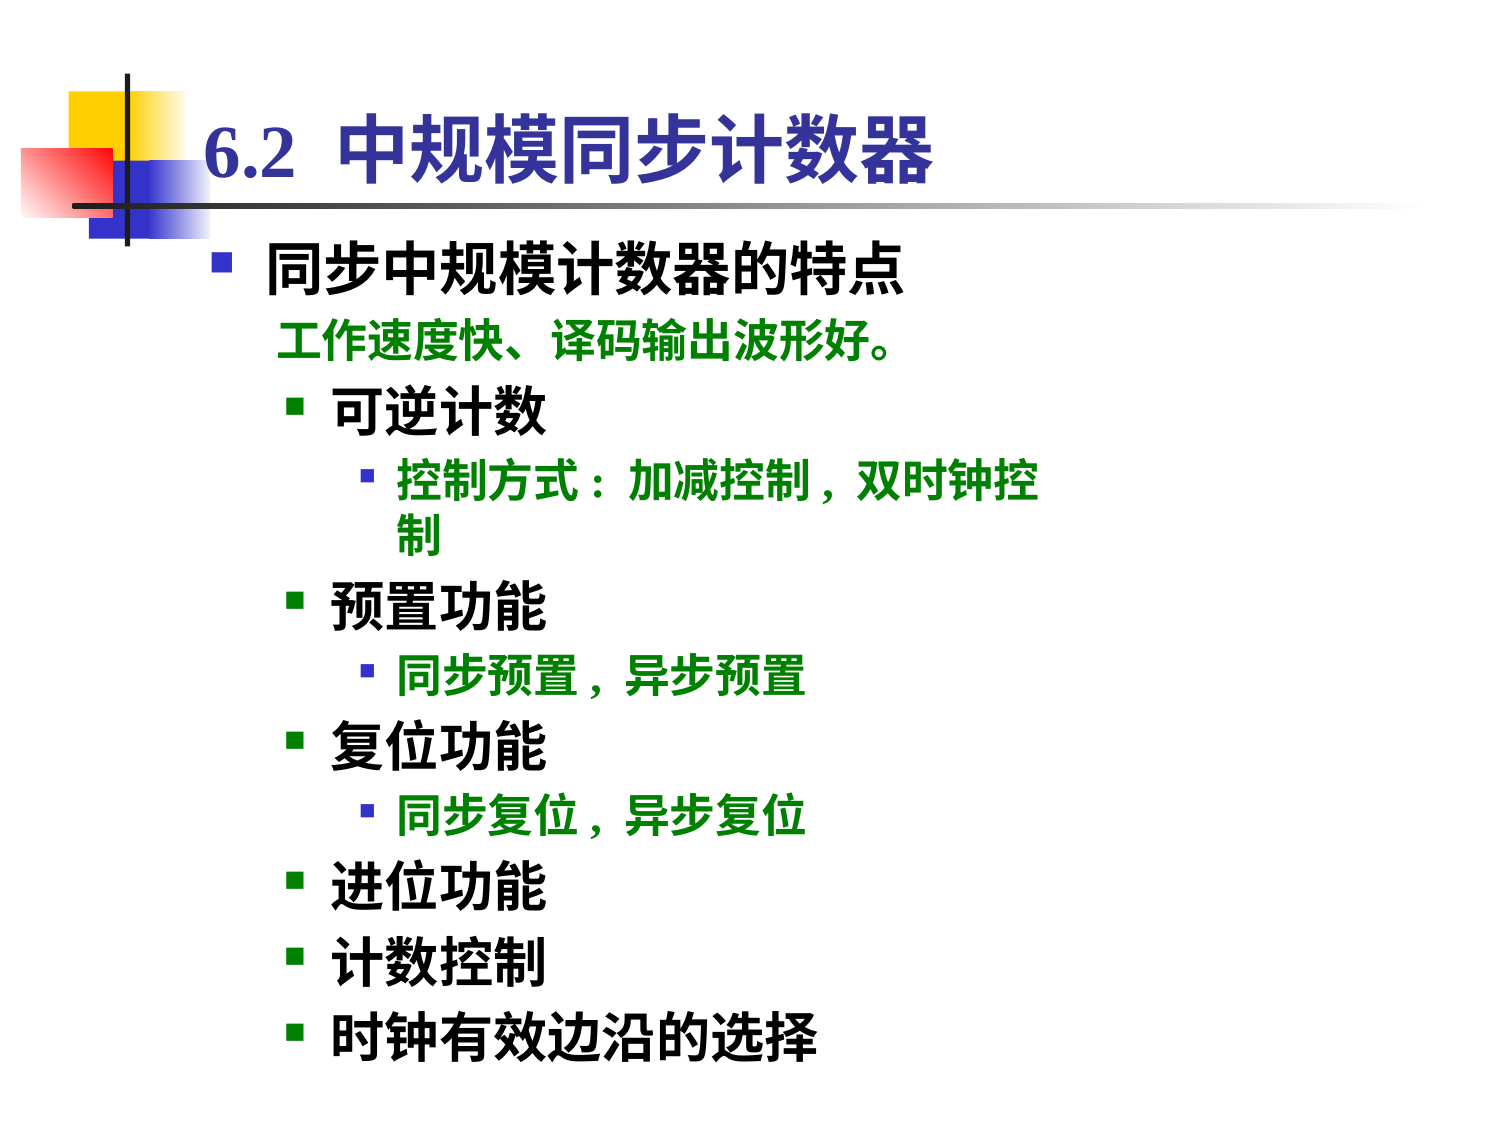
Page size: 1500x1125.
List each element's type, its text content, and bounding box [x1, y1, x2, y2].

list 同步中规模计数器的特点 工作速度快、译码输出波形好。 可逆计数 控制方式: 加减控制, 双时钟控制 预置功能 同步预置, 异步预置 复位功能 同步复位, 异步复位 进位功能 计数控制 时钟有效边沿的选择 [193, 224, 1097, 1091]
title 6.2 中规模同步计数器 [188, 12, 1468, 200]
